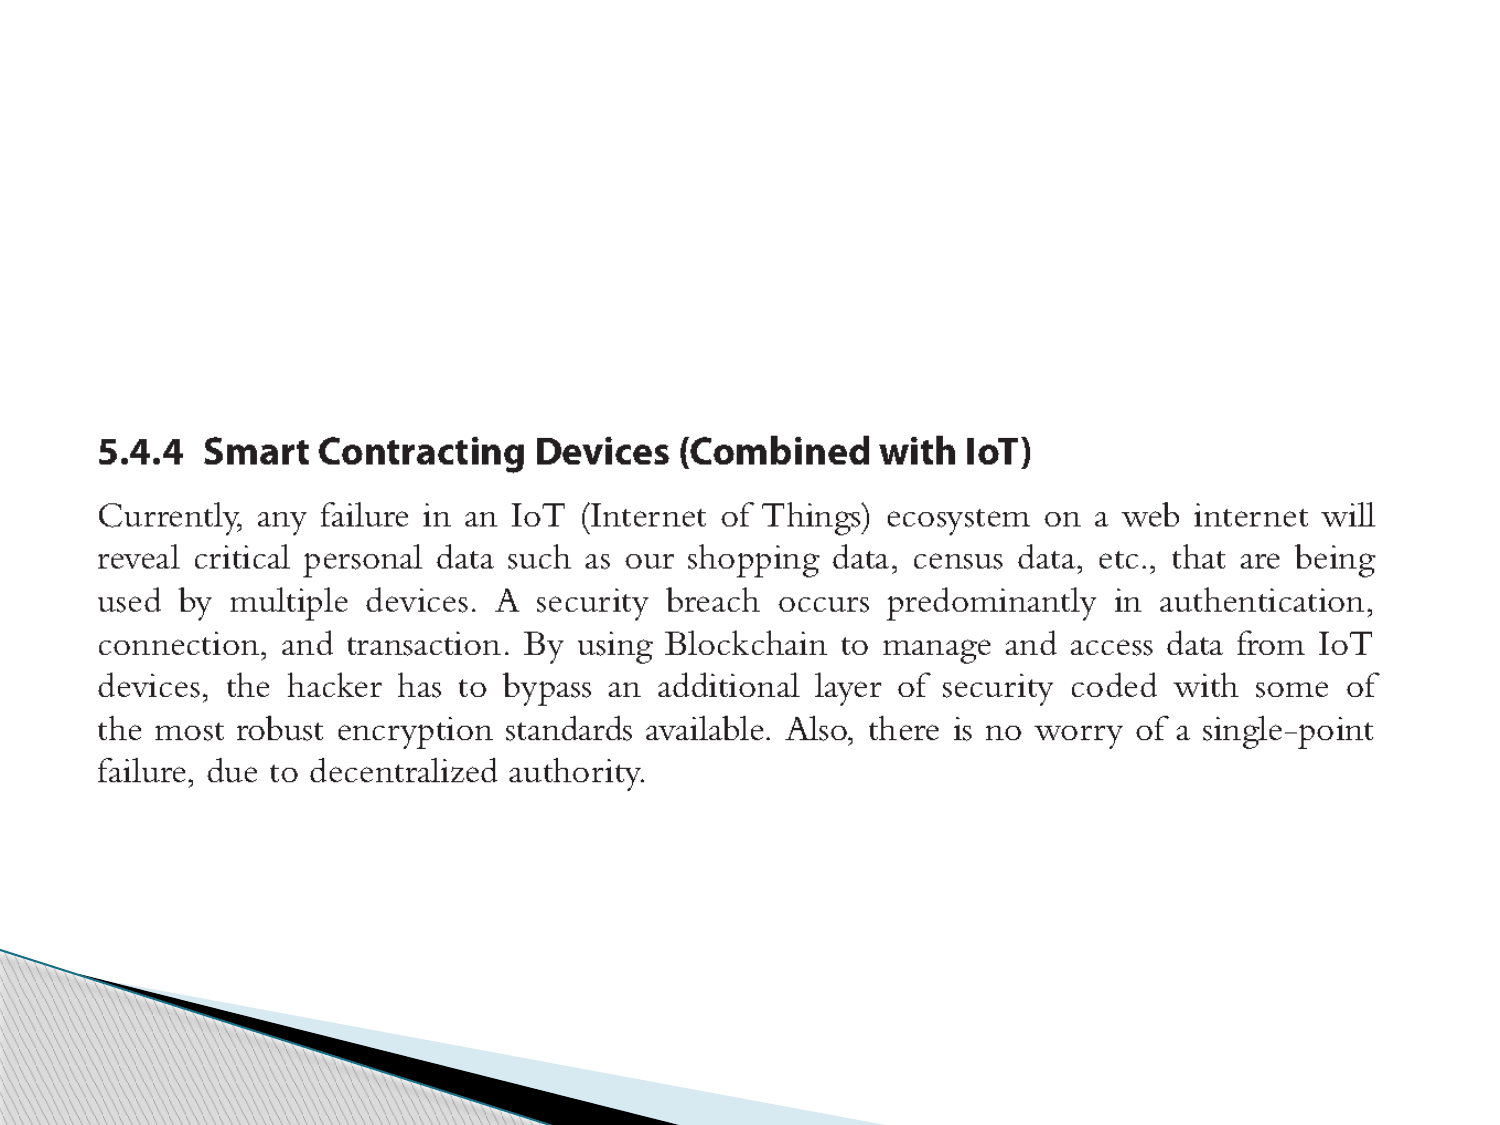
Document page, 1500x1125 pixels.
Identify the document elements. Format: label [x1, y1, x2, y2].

list [74, 407, 1426, 821]
